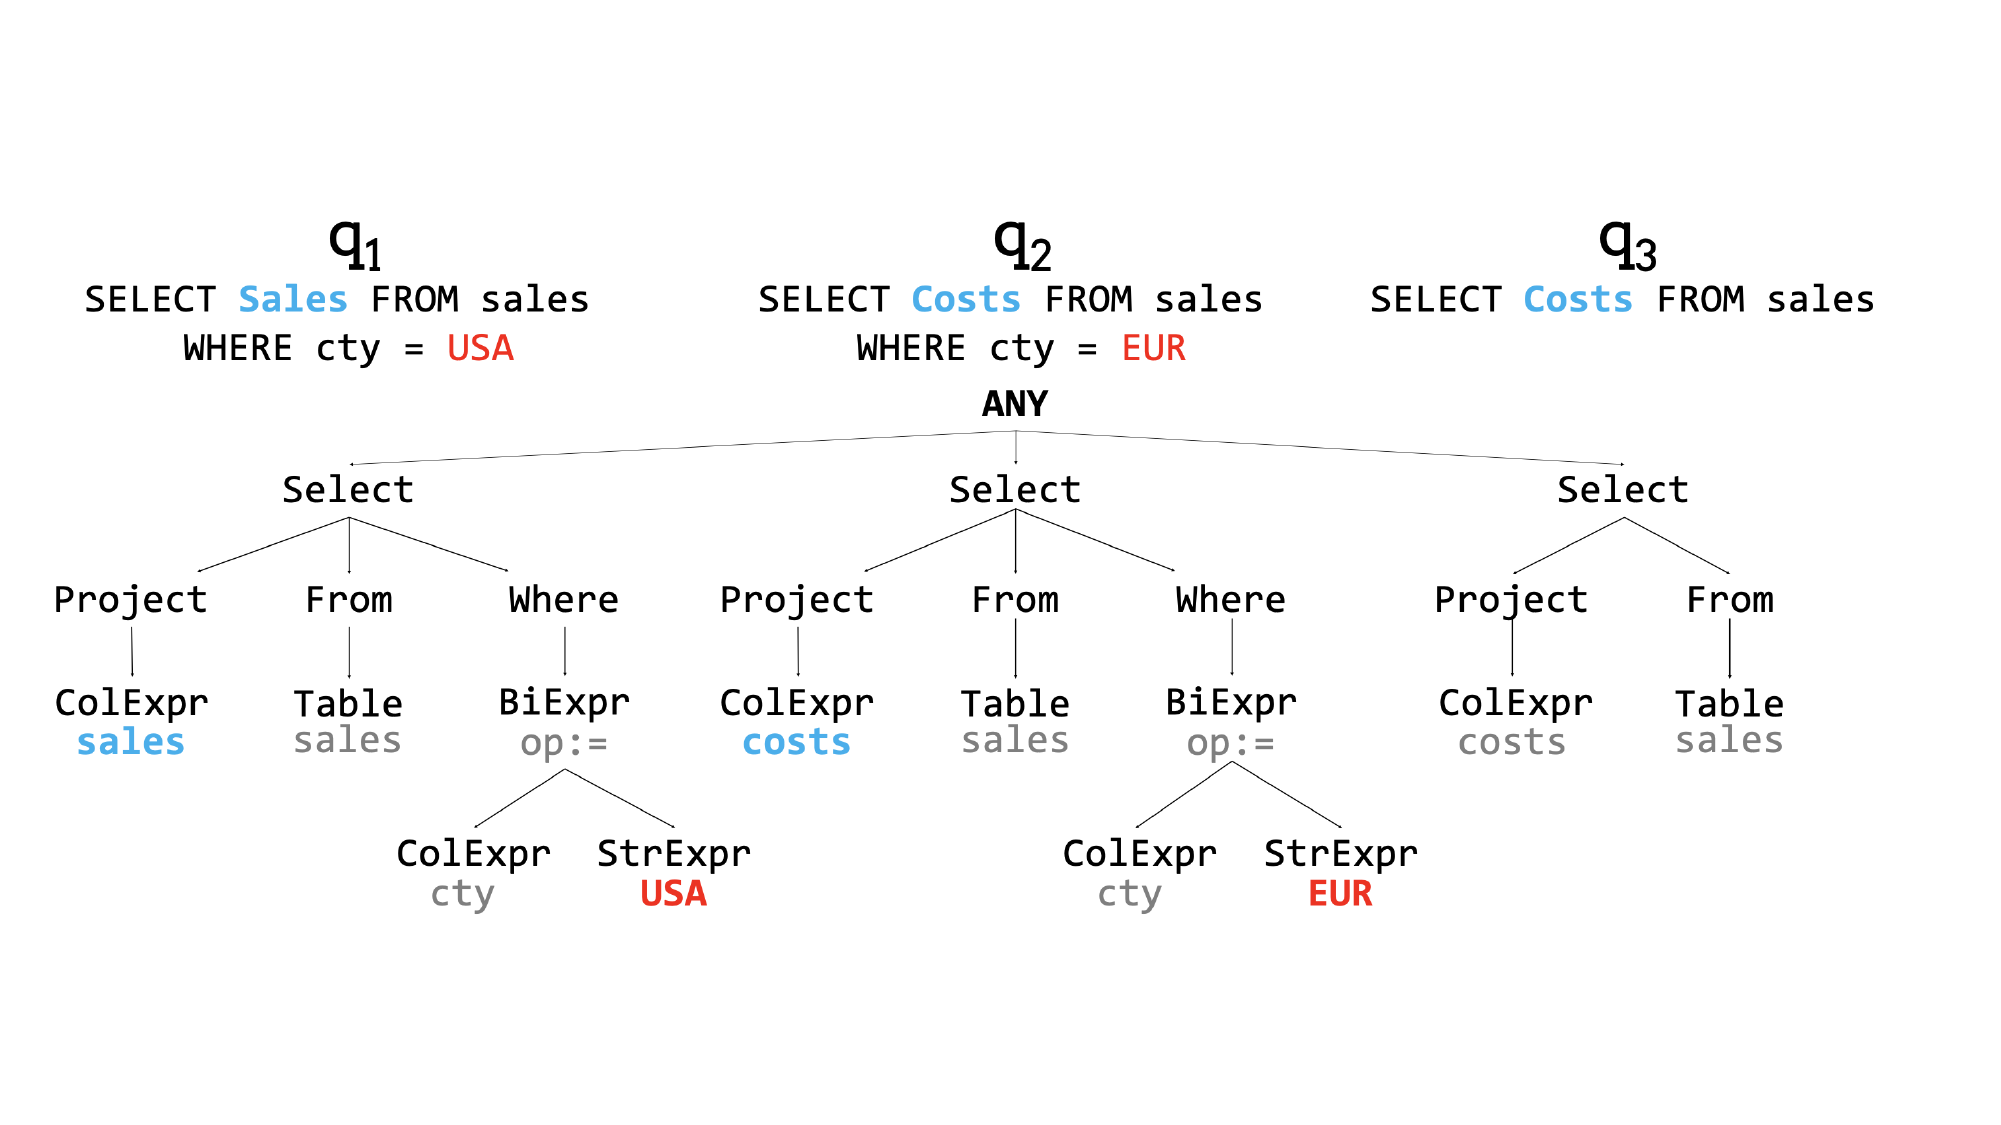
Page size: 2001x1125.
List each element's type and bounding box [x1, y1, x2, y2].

picture [0, 151, 2000, 974]
